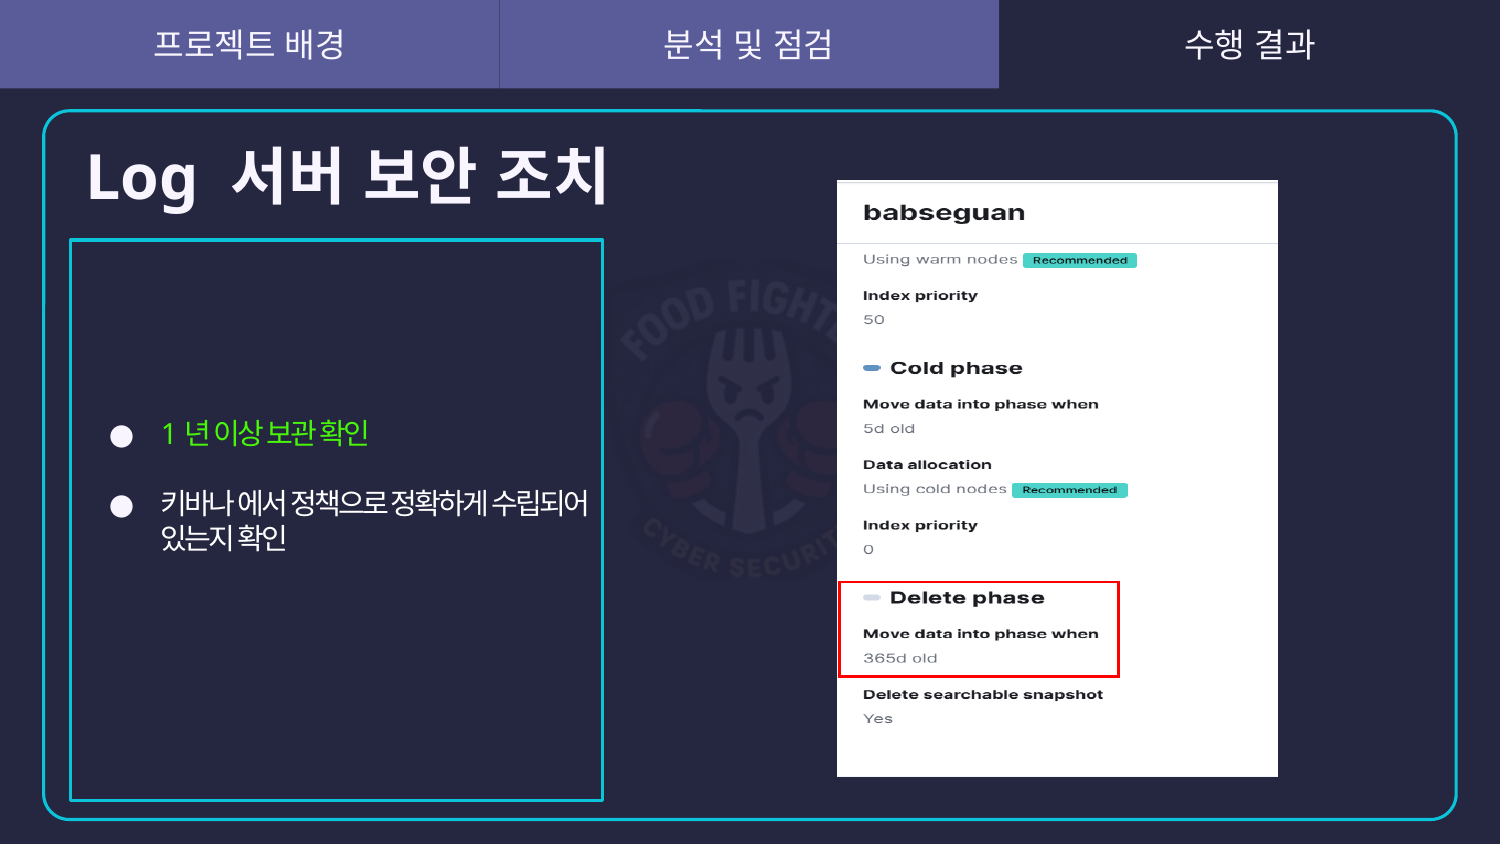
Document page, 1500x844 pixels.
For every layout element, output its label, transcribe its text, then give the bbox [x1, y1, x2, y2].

picture [837, 180, 1278, 778]
title Log 서버 보안 조치 [70, 127, 1430, 222]
list 1년 이상 보관 확인 키바나 에서 정책으로 정확하게 수립되어 있는지 확인 [69, 238, 604, 802]
